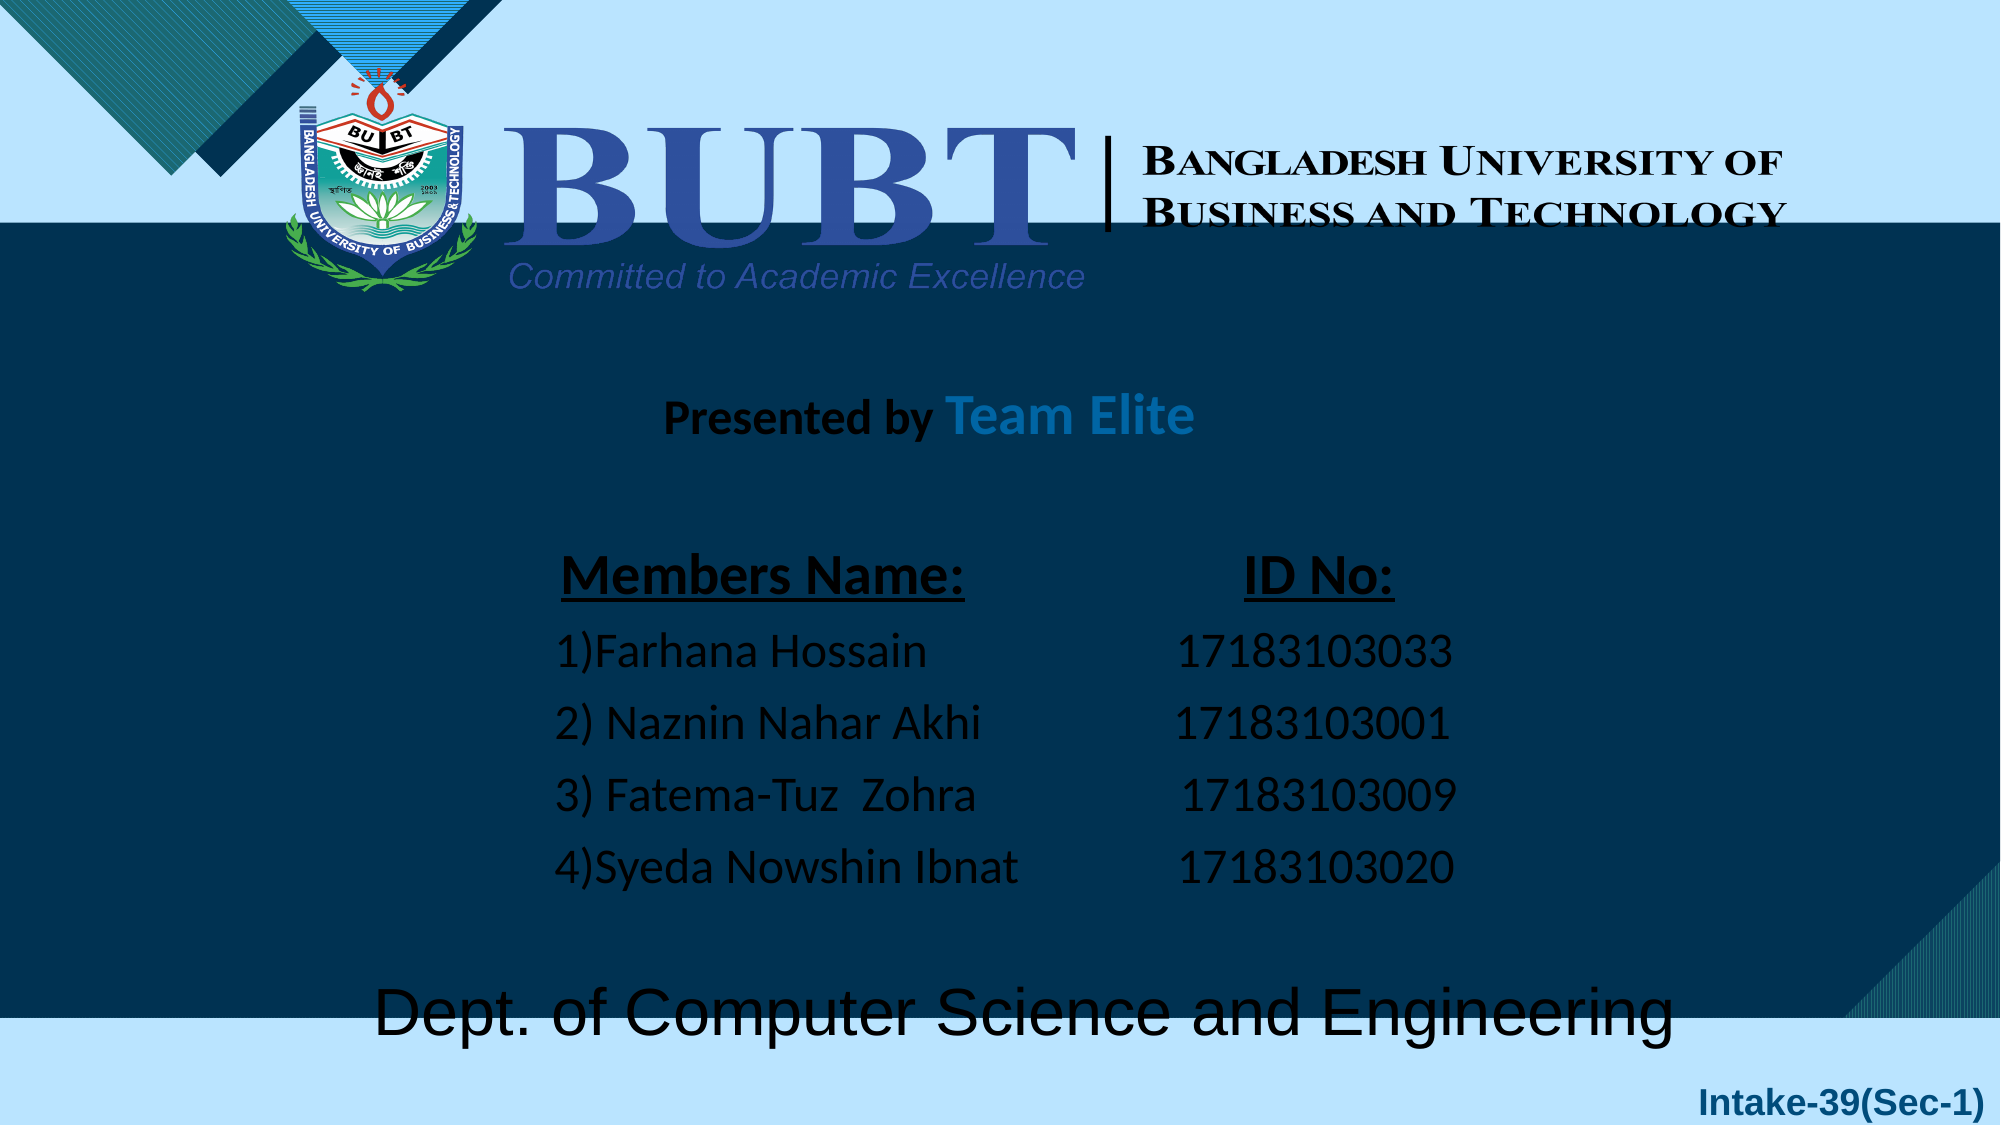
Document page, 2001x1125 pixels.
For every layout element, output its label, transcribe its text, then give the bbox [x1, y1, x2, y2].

text_box Members Name: ID No: 1)Farhana Hossain 17183103033 2) Naznin Nahar Akhi 17183103001 3) Fatema-Tuz Zohra 17183103009 4)Syeda Nowshin Ibnat 17183103020 [539, 514, 1587, 902]
picture [286, 68, 1787, 292]
text_box Presented by Team Elite [648, 360, 1425, 455]
text_box Dept. of Computer Science and Engineering Intake-39(Sec-1) [358, 961, 2000, 1125]
